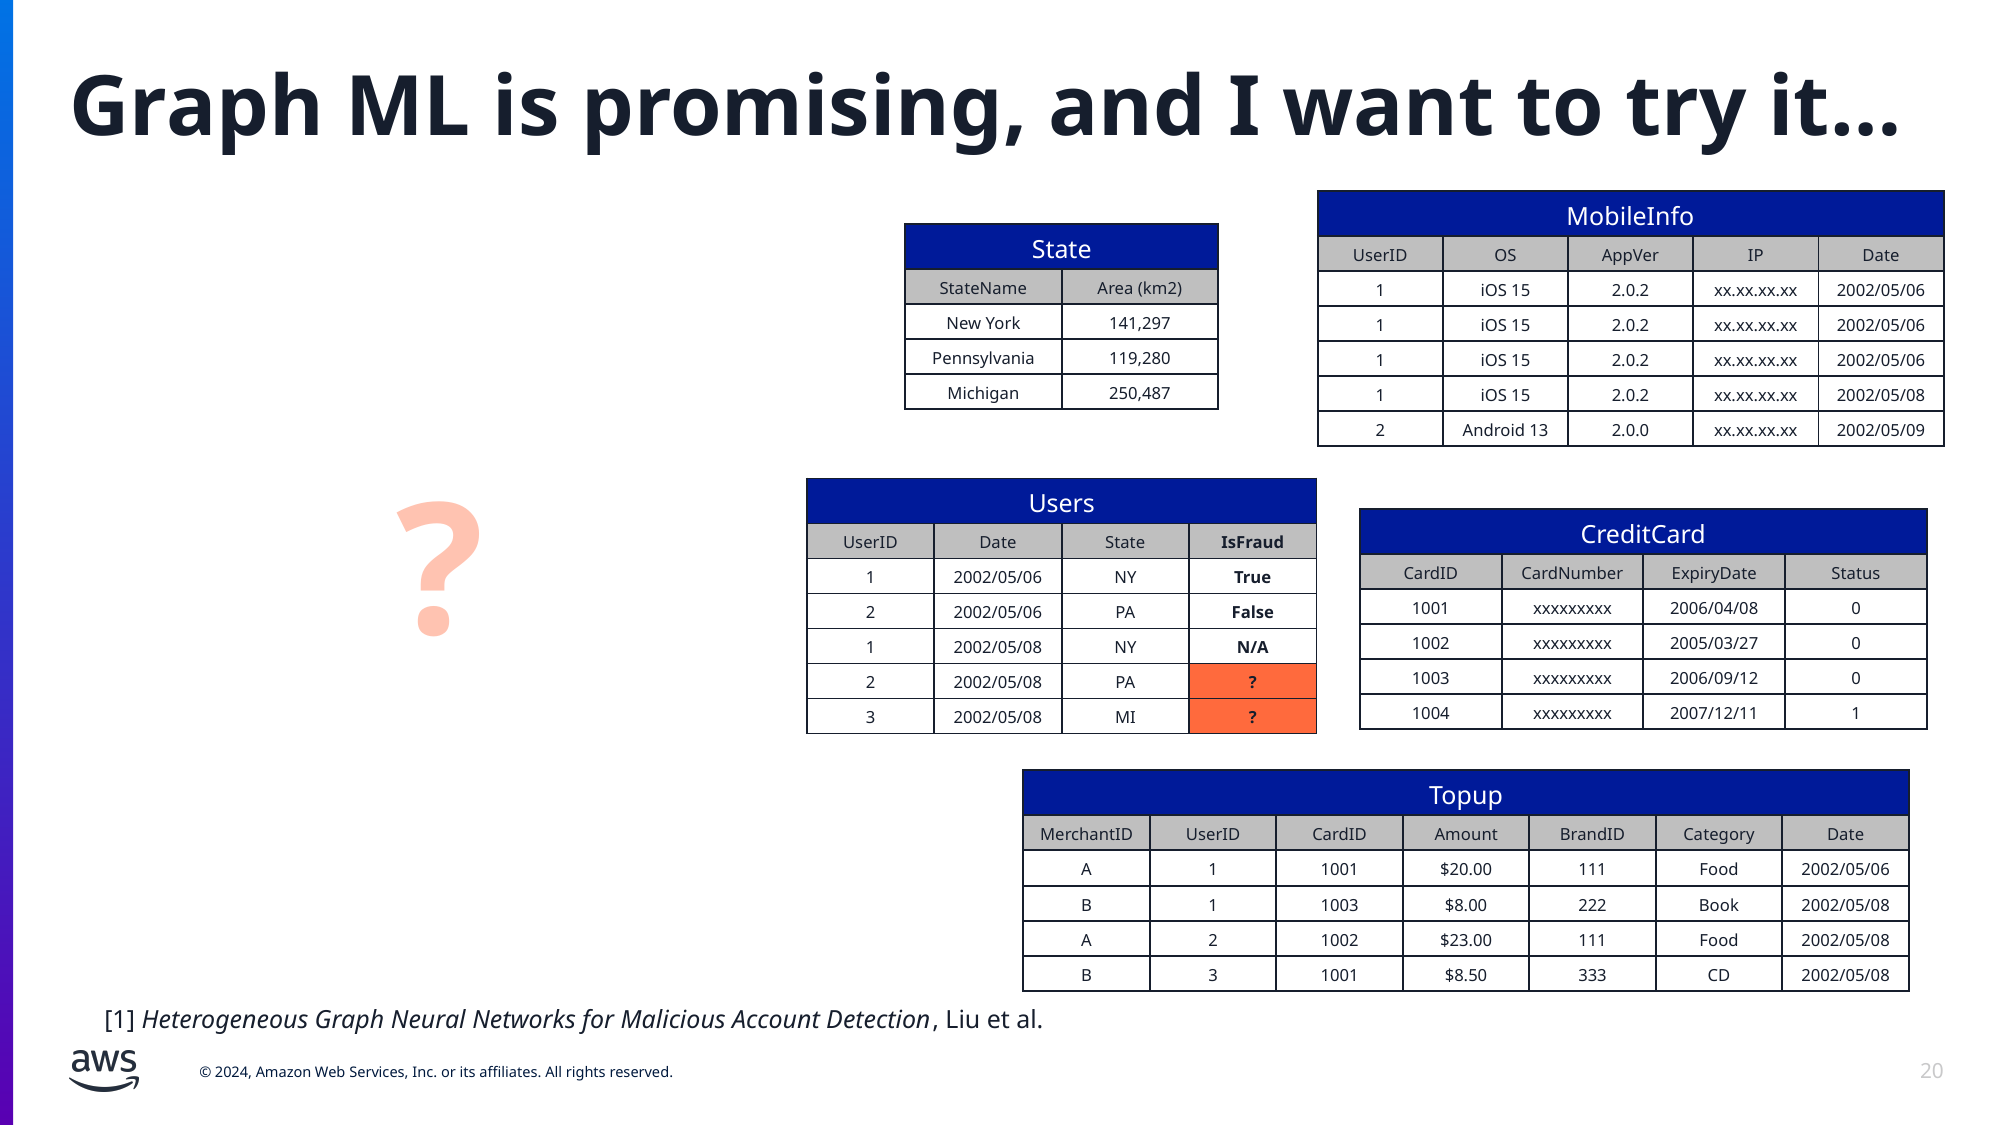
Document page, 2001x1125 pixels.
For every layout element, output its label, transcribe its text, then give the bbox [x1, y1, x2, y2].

table_cell 1 [1319, 377, 1442, 410]
table_cell 2002/05/06 [1819, 272, 1943, 305]
table_cell 2002/05/08 [935, 699, 1061, 733]
table_cell Area (km2) [1063, 270, 1217, 303]
table_cell 1003 [1277, 887, 1402, 920]
table_header MobileInfo [1319, 192, 1943, 235]
table_cell StateName [906, 270, 1061, 303]
table_cell False [1190, 594, 1316, 628]
table_cell 2002/05/06 [935, 559, 1061, 593]
table_cell Date [1819, 237, 1943, 270]
table_cell xxxxxxxxx [1503, 660, 1642, 693]
table_cell 119,280 [1063, 340, 1217, 373]
table_cell 2006/04/08 [1644, 590, 1784, 623]
text_box ? [381, 443, 495, 679]
table_cell 1 [1786, 695, 1926, 728]
table_cell $23.00 [1404, 922, 1528, 955]
table_cell Amount [1404, 816, 1528, 849]
table_cell 1 [1319, 342, 1442, 375]
table_cell 2007/12/11 [1644, 695, 1784, 728]
table_cell iOS 15 [1444, 377, 1567, 410]
table_cell True [1190, 559, 1316, 593]
table_cell A [1024, 922, 1149, 955]
table_cell 2002/05/06 [1819, 307, 1943, 340]
table_cell 2002/05/08 [1819, 377, 1943, 410]
table_cell 2 [1319, 412, 1442, 445]
table_cell xx.xx.xx.xx [1694, 307, 1818, 340]
table_cell $20.00 [1404, 851, 1528, 885]
table_cell AppVer [1569, 237, 1692, 270]
table_cell 1 [1151, 887, 1275, 920]
table_cell Michigan [906, 375, 1061, 408]
table_cell 3 [1151, 957, 1275, 990]
table_cell 1001 [1277, 957, 1402, 990]
table_cell 1003 [1361, 660, 1501, 693]
table_cell Status [1786, 555, 1926, 588]
table_cell iOS 15 [1444, 307, 1567, 340]
table_header CreditCard [1361, 510, 1926, 553]
table_cell 2002/05/08 [1783, 957, 1908, 990]
table_cell Food [1657, 922, 1781, 955]
table_cell iOS 15 [1444, 342, 1567, 375]
table_cell 2002/05/06 [935, 594, 1061, 628]
table_cell B [1024, 957, 1149, 990]
table_cell 1 [1151, 851, 1275, 885]
table_cell xxxxxxxxx [1503, 695, 1642, 728]
table_cell Date [1783, 816, 1908, 849]
table_cell ExpiryDate [1644, 555, 1784, 588]
table_cell 1001 [1277, 851, 1402, 885]
table_cell B [1024, 887, 1149, 920]
table_cell Book [1657, 887, 1781, 920]
table_cell Pennsylvania [906, 340, 1061, 373]
table_cell MI [1063, 699, 1188, 733]
table_cell NY [1063, 559, 1188, 593]
table_cell 1002 [1277, 922, 1402, 955]
table_cell PA [1063, 594, 1188, 628]
table_cell 2 [808, 594, 933, 628]
table_cell 2002/05/08 [935, 664, 1061, 698]
table_cell A [1024, 851, 1149, 885]
table_cell 2005/03/27 [1644, 625, 1784, 658]
table_cell ? [1190, 664, 1316, 698]
table_cell 1 [808, 629, 933, 663]
table_cell 250,487 [1063, 375, 1217, 408]
table_cell OS [1444, 237, 1567, 270]
table_cell 2 [1151, 922, 1275, 955]
table_cell xxxxxxxxx [1503, 625, 1642, 658]
title Graph ML is promising, and I want to try it… [69, 56, 1944, 163]
table_cell 2002/05/09 [1819, 412, 1943, 445]
table_cell BrandID [1530, 816, 1655, 849]
table_cell 1 [1319, 272, 1442, 305]
table_cell xx.xx.xx.xx [1694, 412, 1818, 445]
table_cell 2002/05/08 [935, 629, 1061, 663]
table_cell New York [906, 305, 1061, 338]
table_cell xx.xx.xx.xx [1694, 342, 1818, 375]
table_cell 1002 [1361, 625, 1501, 658]
table_cell UserID [1319, 237, 1442, 270]
table_header State [906, 225, 1217, 268]
table_cell 3 [808, 699, 933, 733]
table_cell 2.0.2 [1569, 307, 1692, 340]
table_cell xx.xx.xx.xx [1694, 272, 1818, 305]
table_cell iOS 15 [1444, 272, 1567, 305]
table_cell Category [1657, 816, 1781, 849]
table_cell 2.0.2 [1569, 272, 1692, 305]
table_header Topup [1024, 771, 1908, 814]
table_cell $8.50 [1404, 957, 1528, 990]
table_cell UserID [808, 524, 933, 558]
table_cell 222 [1530, 887, 1655, 920]
table_cell 2002/05/06 [1819, 342, 1943, 375]
table_cell UserID [1151, 816, 1275, 849]
table_cell $8.00 [1404, 887, 1528, 920]
table_cell xx.xx.xx.xx [1694, 377, 1818, 410]
table_cell 2002/05/08 [1783, 887, 1908, 920]
table_cell IP [1694, 237, 1818, 270]
table_cell 1004 [1361, 695, 1501, 728]
table_cell 0 [1786, 660, 1926, 693]
text_box [1] Heterogeneous Graph Neural Networks for Malicious Account Detection, Liu et al. [104, 995, 1510, 1041]
table_cell 2 [808, 664, 933, 698]
table_cell 141,297 [1063, 305, 1217, 338]
table_cell 0 [1786, 625, 1926, 658]
table_cell MerchantID [1024, 816, 1149, 849]
table_cell 2.0.2 [1569, 342, 1692, 375]
table_cell xxxxxxxxx [1503, 590, 1642, 623]
table_cell 1001 [1361, 590, 1501, 623]
slide_number 20 [1493, 1041, 1944, 1102]
picture [69, 1050, 139, 1092]
table_cell N/A [1190, 629, 1316, 663]
table_cell 333 [1530, 957, 1655, 990]
table_header Users [808, 479, 1316, 523]
table_cell 0 [1786, 590, 1926, 623]
table_cell 111 [1530, 851, 1655, 885]
table_cell 1 [808, 559, 933, 593]
table_cell CardID [1361, 555, 1501, 588]
table_cell 2.0.2 [1569, 377, 1692, 410]
table_cell 1 [1319, 307, 1442, 340]
table_cell Food [1657, 851, 1781, 885]
table_cell 2002/05/08 [1783, 922, 1908, 955]
table_cell NY [1063, 629, 1188, 663]
table_cell CardNumber [1503, 555, 1642, 588]
table_cell ? [1190, 699, 1316, 733]
table_cell Android 13 [1444, 412, 1567, 445]
table_cell 2006/09/12 [1644, 660, 1784, 693]
table_cell IsFraud [1190, 524, 1316, 558]
table_cell Date [935, 524, 1061, 558]
table_cell PA [1063, 664, 1188, 698]
table_cell 2002/05/06 [1783, 851, 1908, 885]
table_cell 2.0.0 [1569, 412, 1692, 445]
table_cell State [1063, 524, 1188, 558]
table_cell CD [1657, 957, 1781, 990]
table_cell 111 [1530, 922, 1655, 955]
table_cell CardID [1277, 816, 1402, 849]
